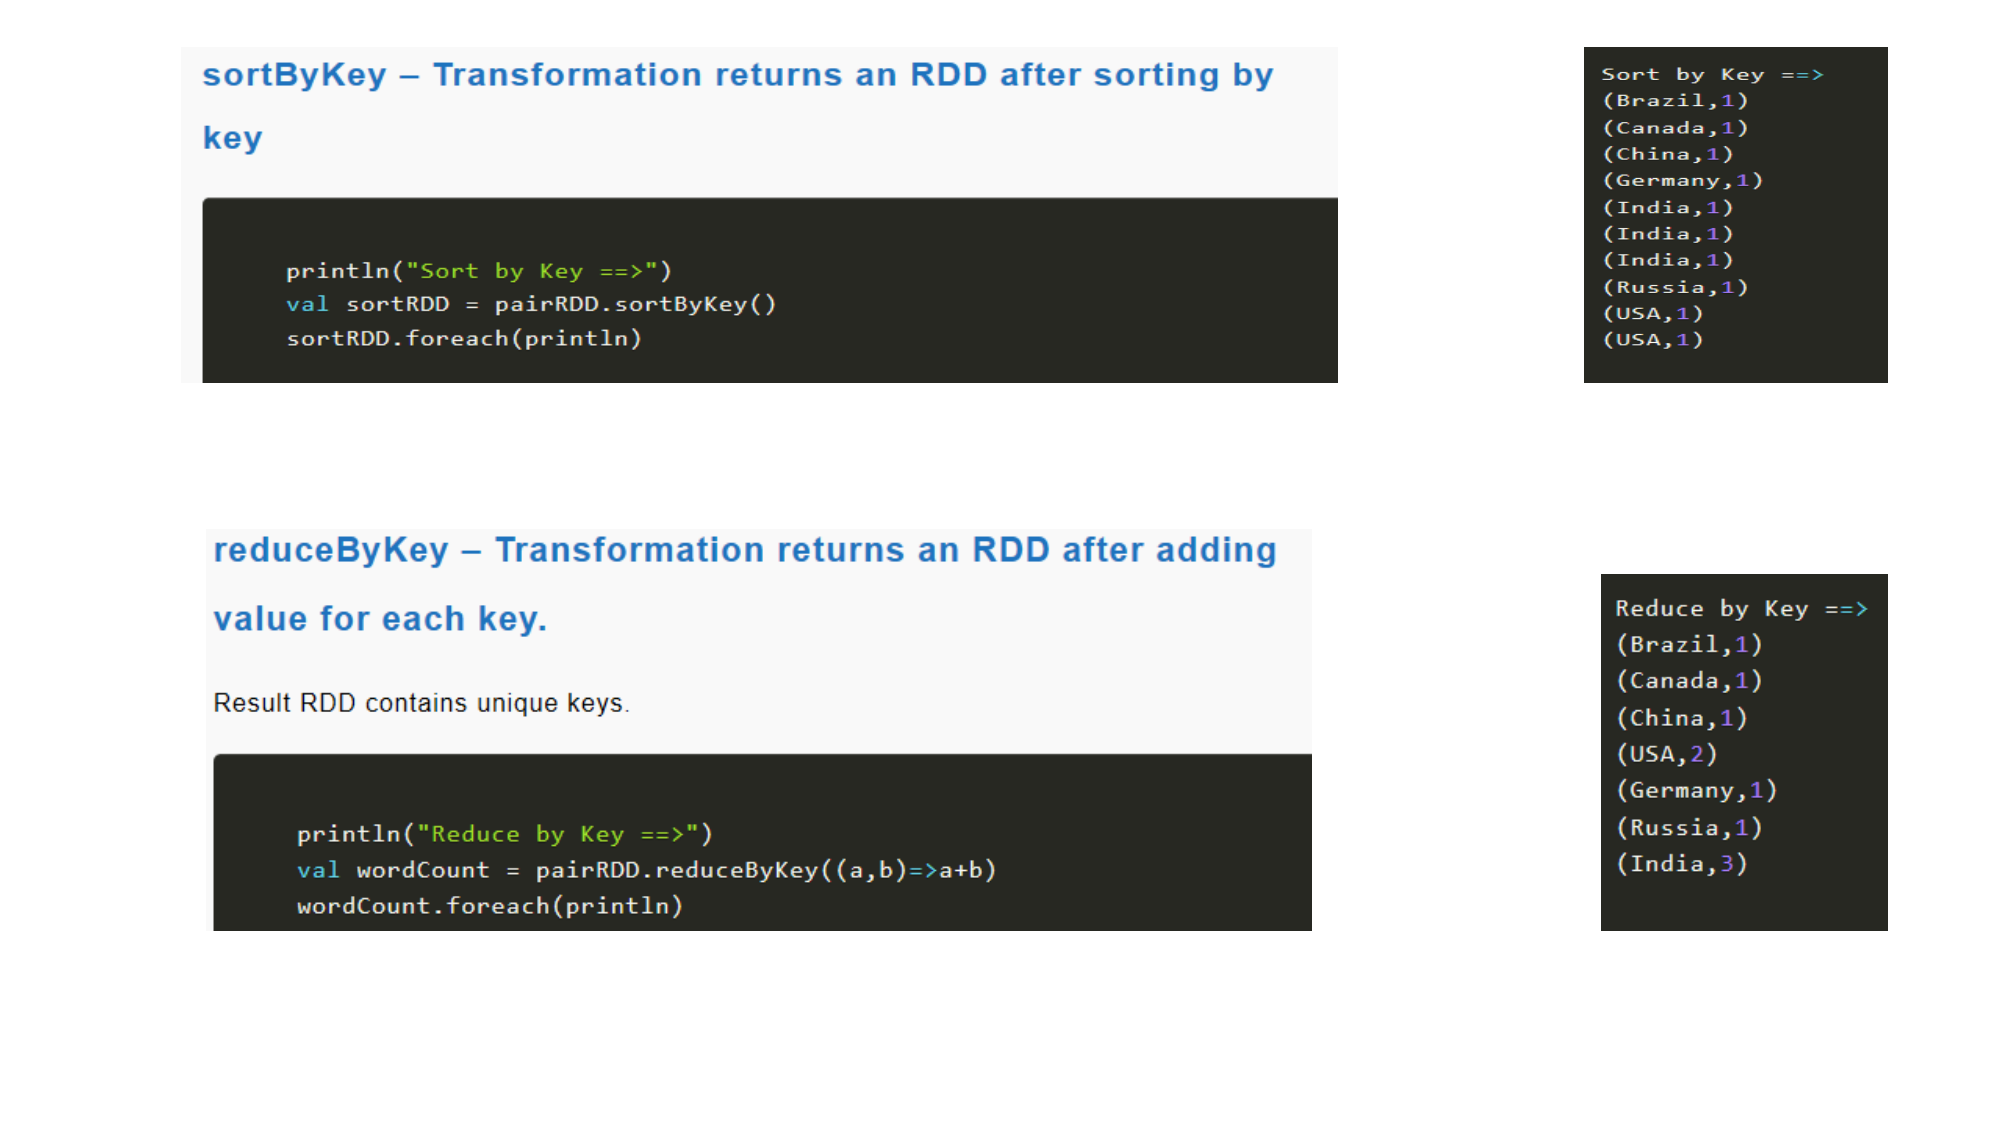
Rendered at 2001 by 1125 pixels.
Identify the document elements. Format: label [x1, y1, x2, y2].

picture [180, 47, 1338, 383]
picture [1584, 47, 1888, 383]
picture [206, 529, 1312, 932]
picture [1601, 574, 1889, 932]
